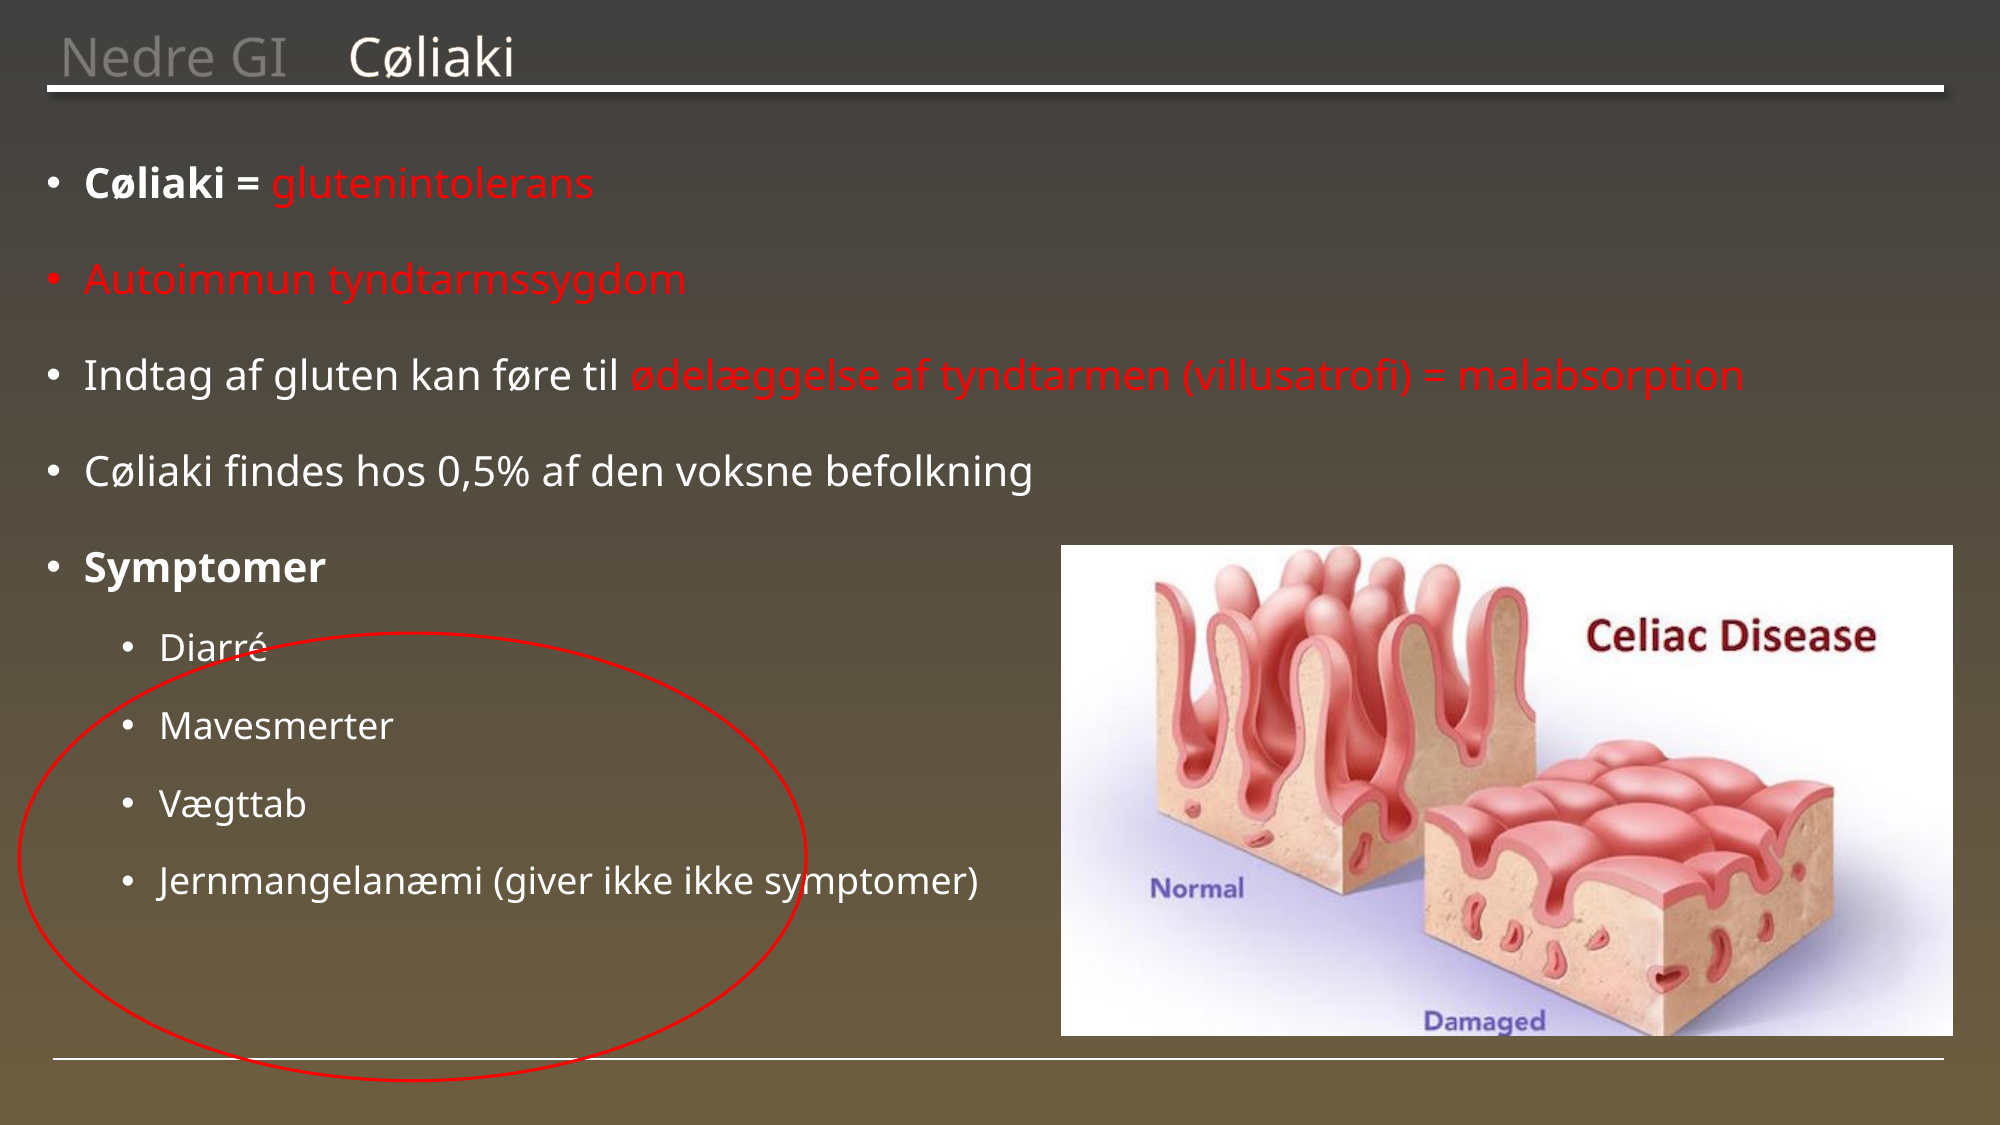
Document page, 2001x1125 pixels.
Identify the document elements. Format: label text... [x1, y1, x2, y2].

title Nedre GI [59, 29, 347, 89]
text_box Cøliaki [347, 29, 1402, 89]
text_box [18, 632, 808, 1082]
picture [1061, 545, 1953, 1036]
list Cøliaki = glutenintolerans Autoimmun tyndtarmssygdom Indtag af gluten kan føre til ødelæggelse af tyndtarmen (villusatrofi) = malabsorption Cøliaki findes hos 0,5% af den voksne befolkning Symptomer Diarré Mavesmerter Vægttab Jernmangelanæmi (giver ikke ikke symptomer) [46, 131, 1938, 1014]
